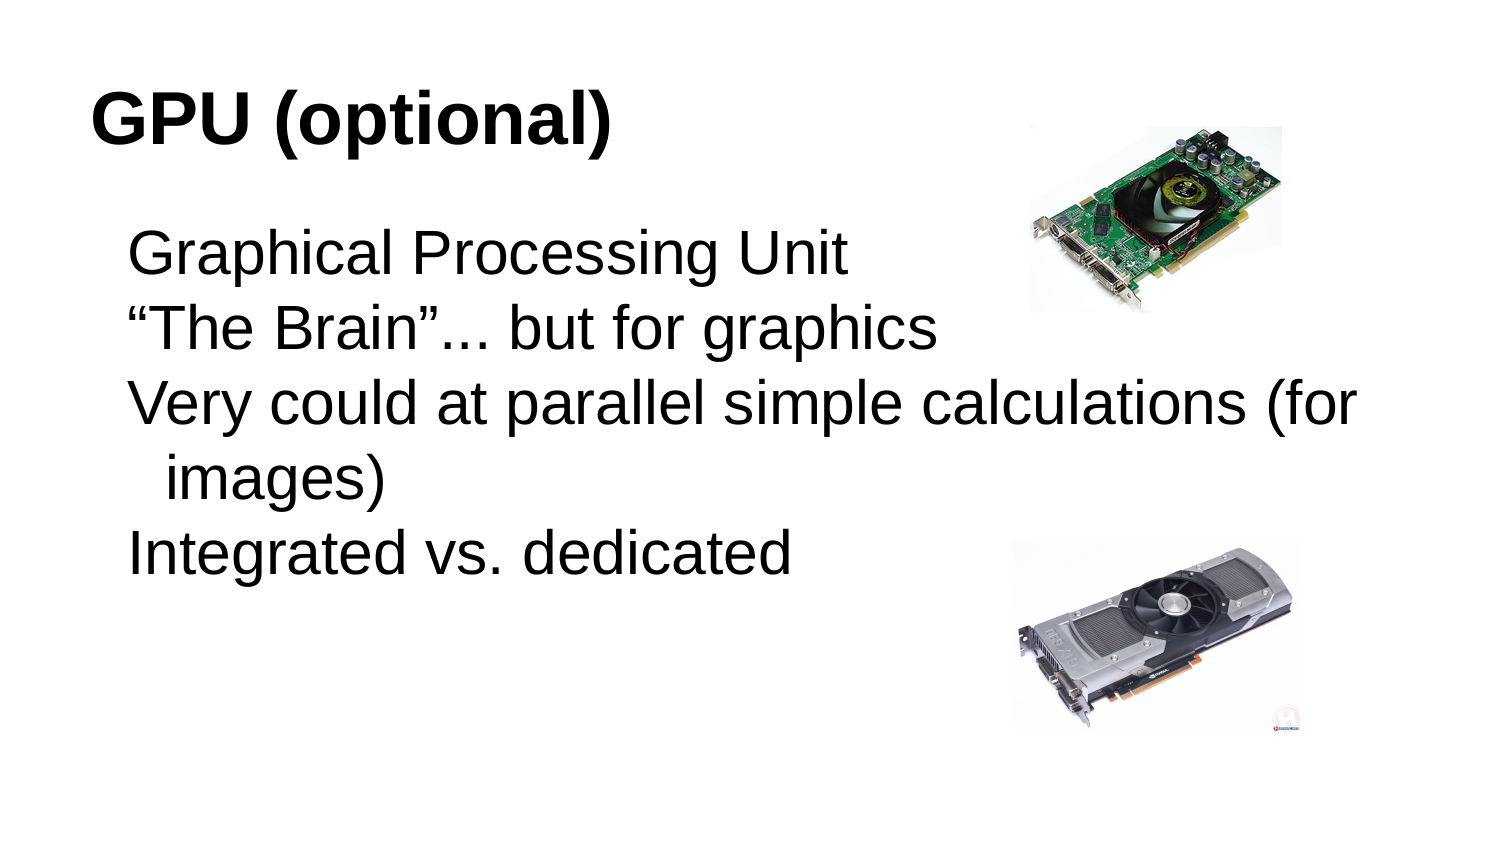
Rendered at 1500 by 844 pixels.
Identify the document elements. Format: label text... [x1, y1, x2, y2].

list Graphical Processing Unit “The Brain”... but for graphics Very could at parallel simple calculations (for images) Integrated vs. dedicated [75, 196, 1425, 808]
picture [1012, 542, 1301, 732]
picture [1030, 124, 1282, 315]
title GPU (optional) [75, 33, 1425, 175]
